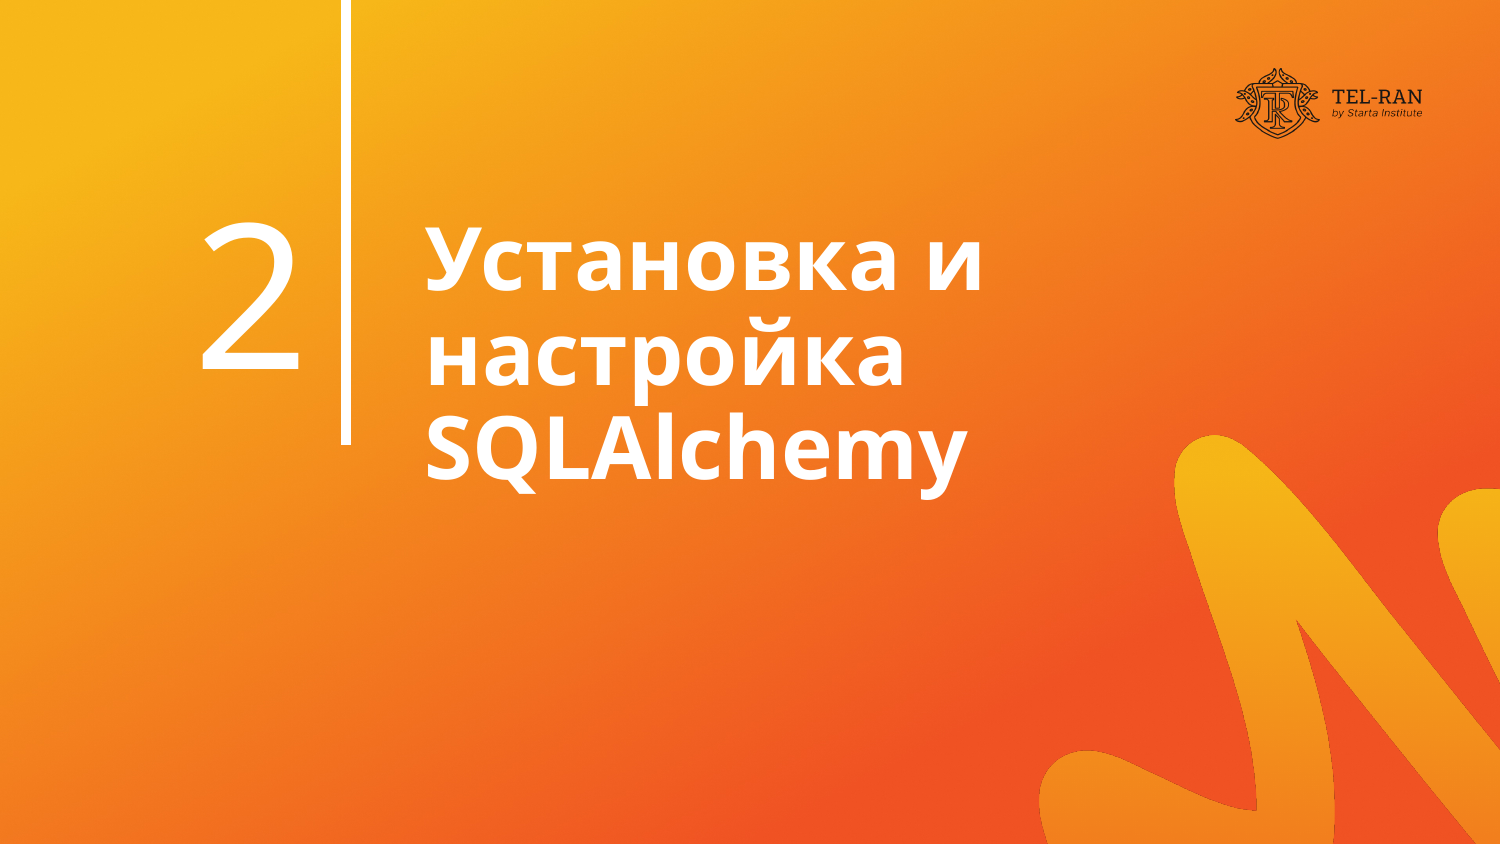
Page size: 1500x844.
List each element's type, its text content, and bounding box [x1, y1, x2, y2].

picture [0, 0, 1500, 844]
title 2 [21, 138, 324, 445]
subtitle Установка и настройка SQLAlchemy [409, 200, 1415, 720]
